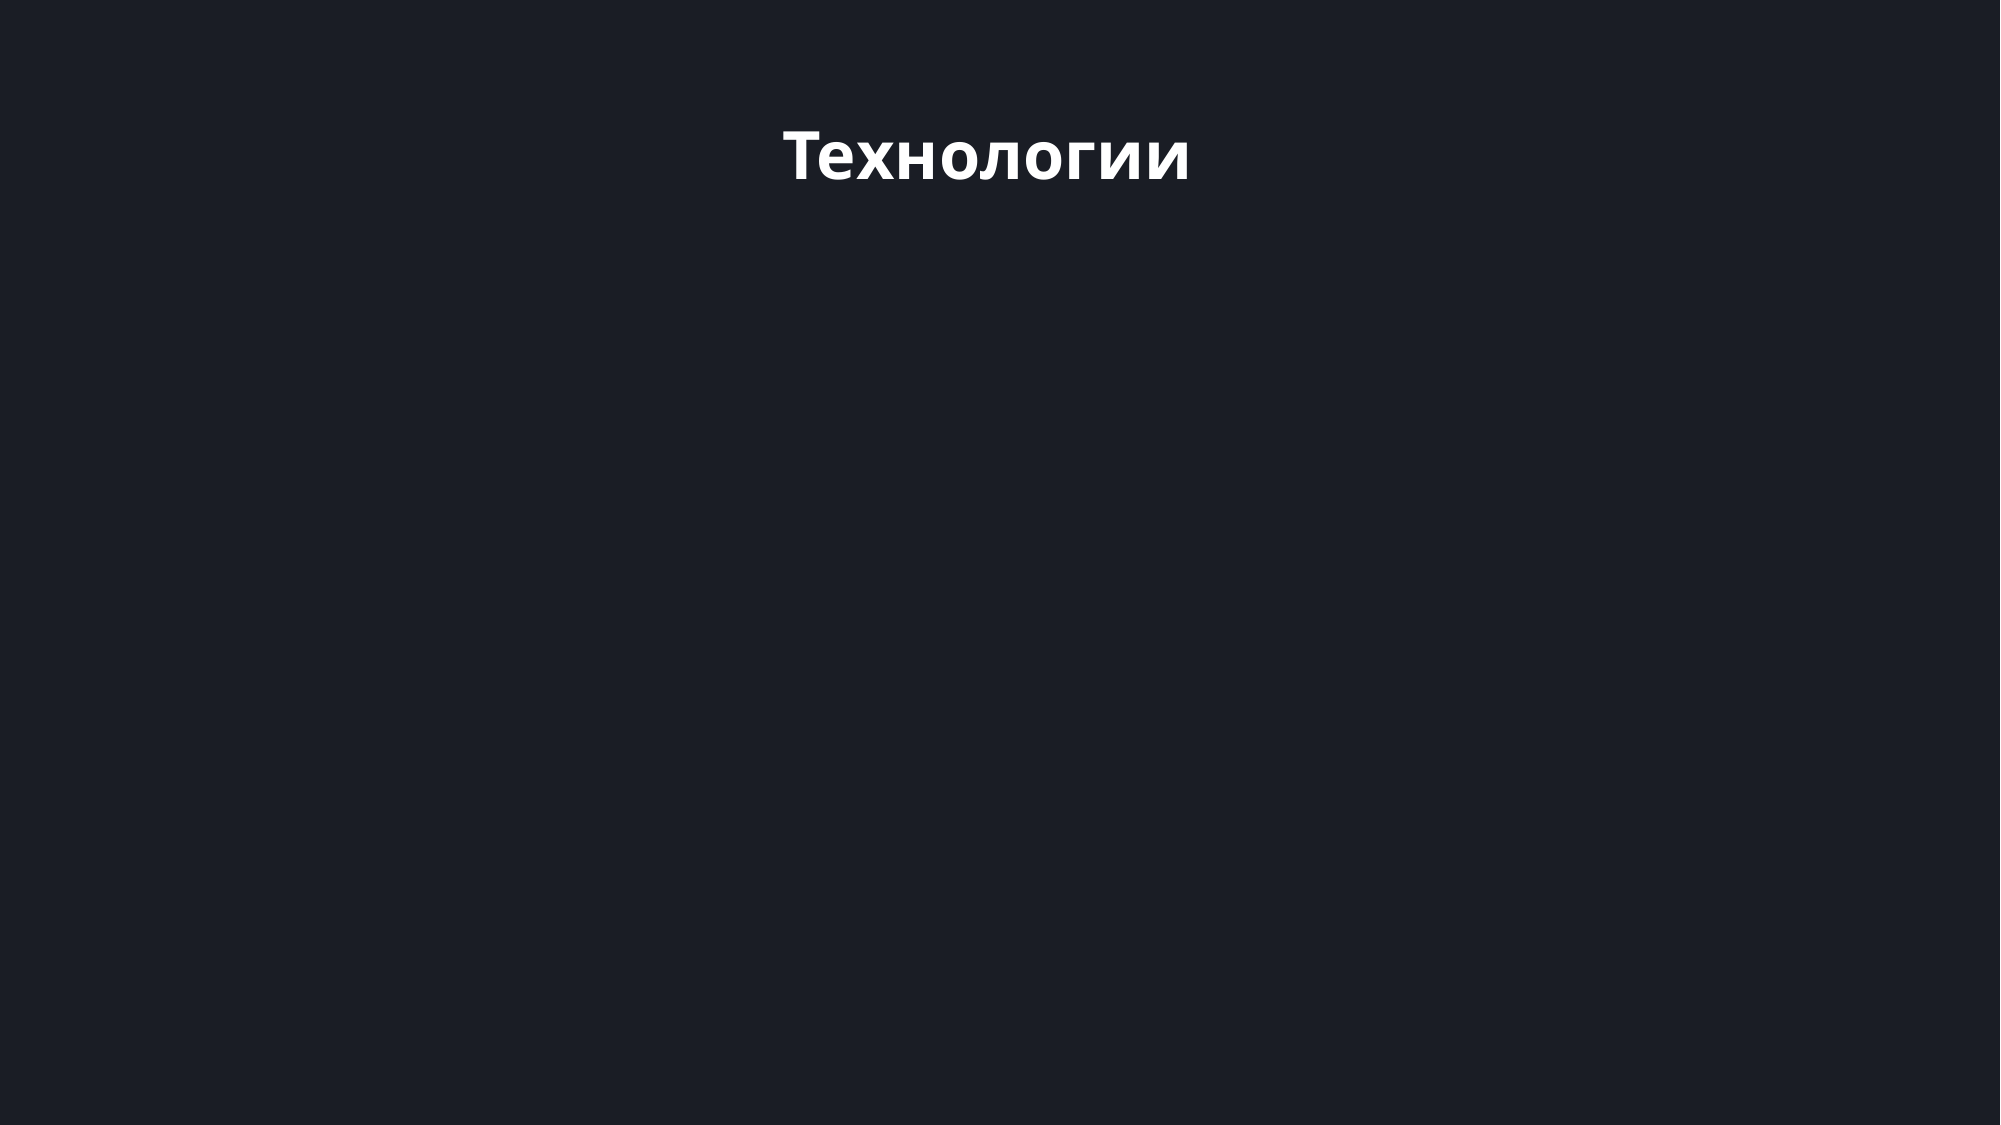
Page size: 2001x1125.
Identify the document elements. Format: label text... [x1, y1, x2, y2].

text_box Технологии [342, 105, 1633, 201]
